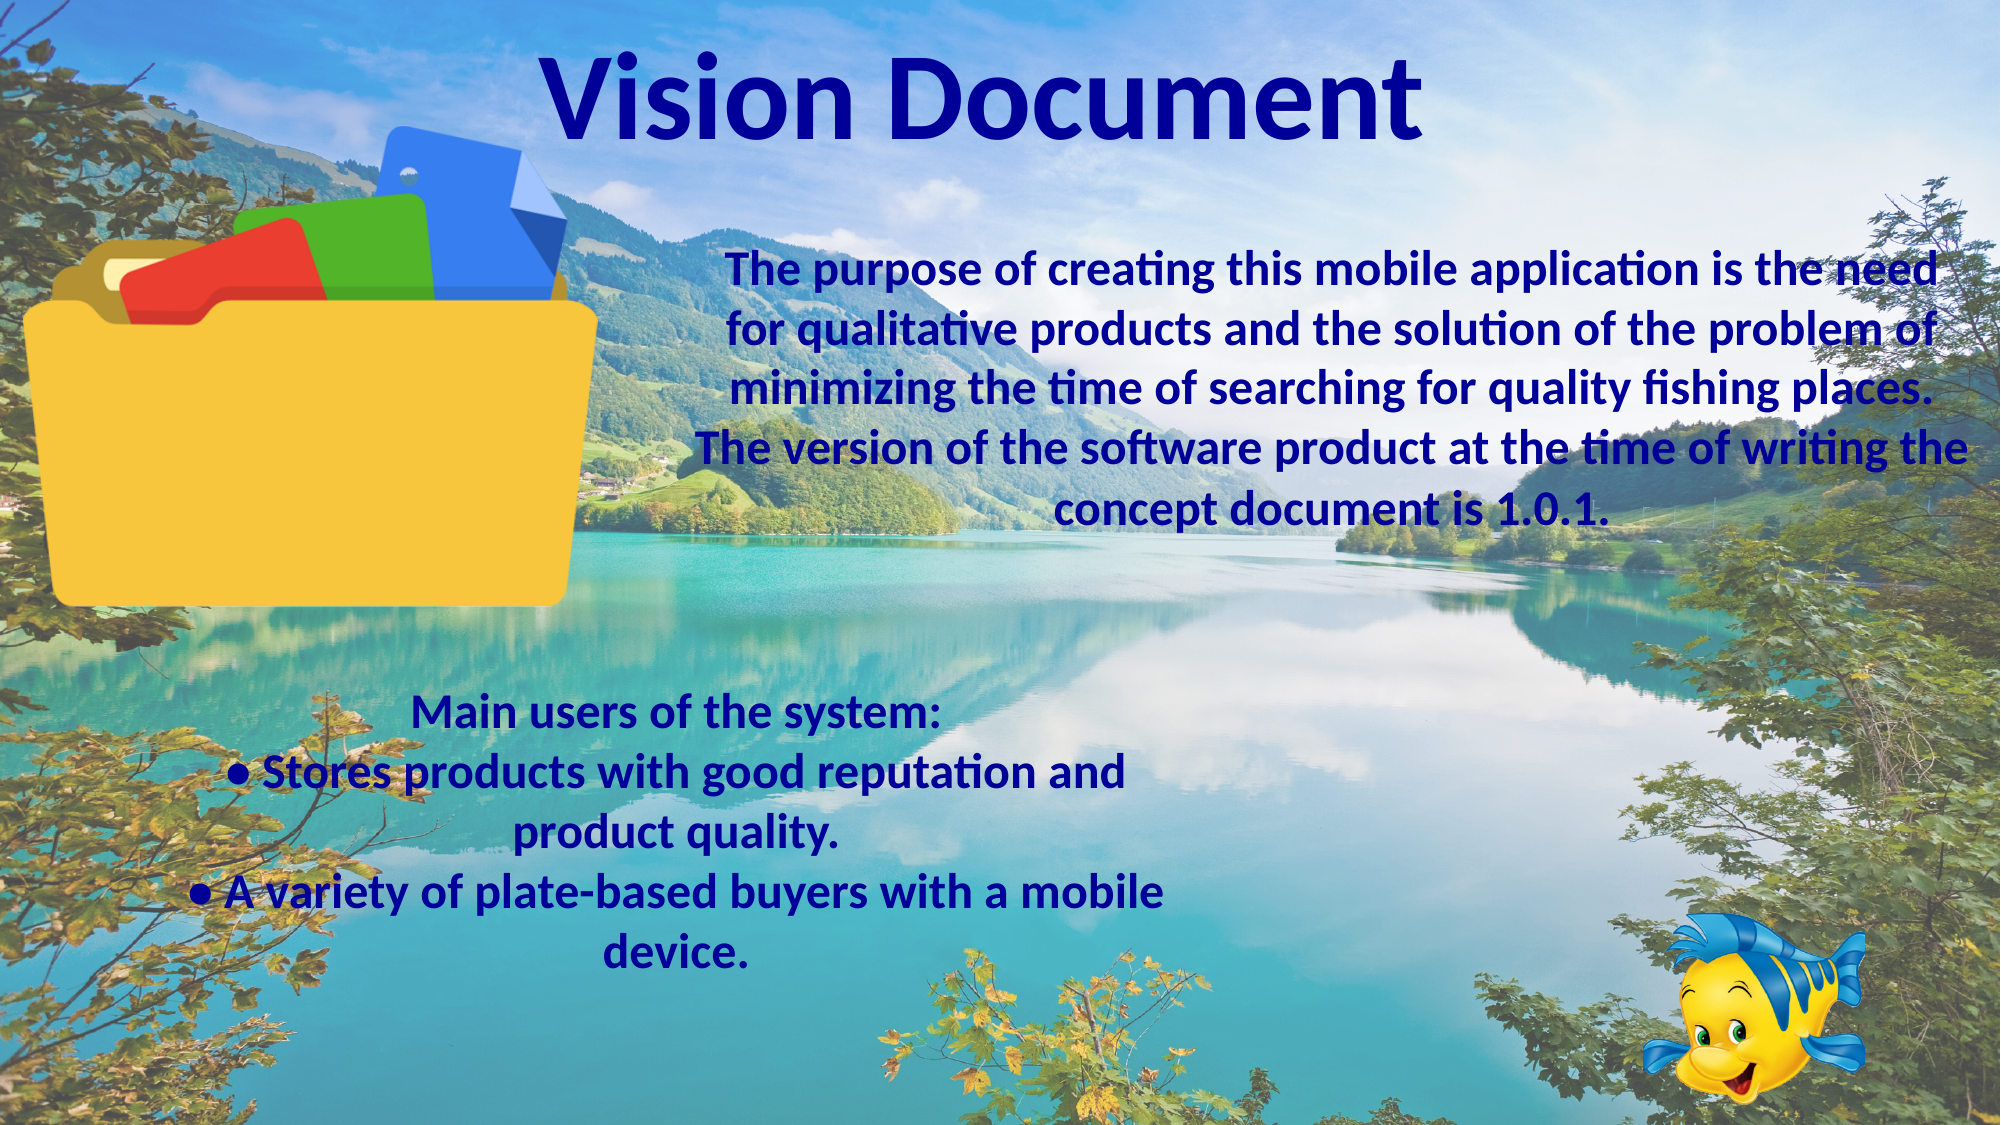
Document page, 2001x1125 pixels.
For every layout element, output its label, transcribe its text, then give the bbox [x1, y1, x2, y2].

text_box Main users of the system: • Stores products with good reputation and product quality. • A variety of plate-based buyers with a mobile device. [135, 623, 1217, 1034]
text_box The purpose of creating this mobile application is the need for qualitative products and the solution of the problem of minimizing the time of searching for quality fishing places. The version of the software product at the time of writing the concept document is 1.0.1. [675, 180, 1989, 590]
text_box Vision Document [523, 7, 1441, 323]
table_header Agenda item [0, 0, 2000, 1125]
picture [1643, 908, 1865, 1110]
picture [23, 73, 598, 648]
